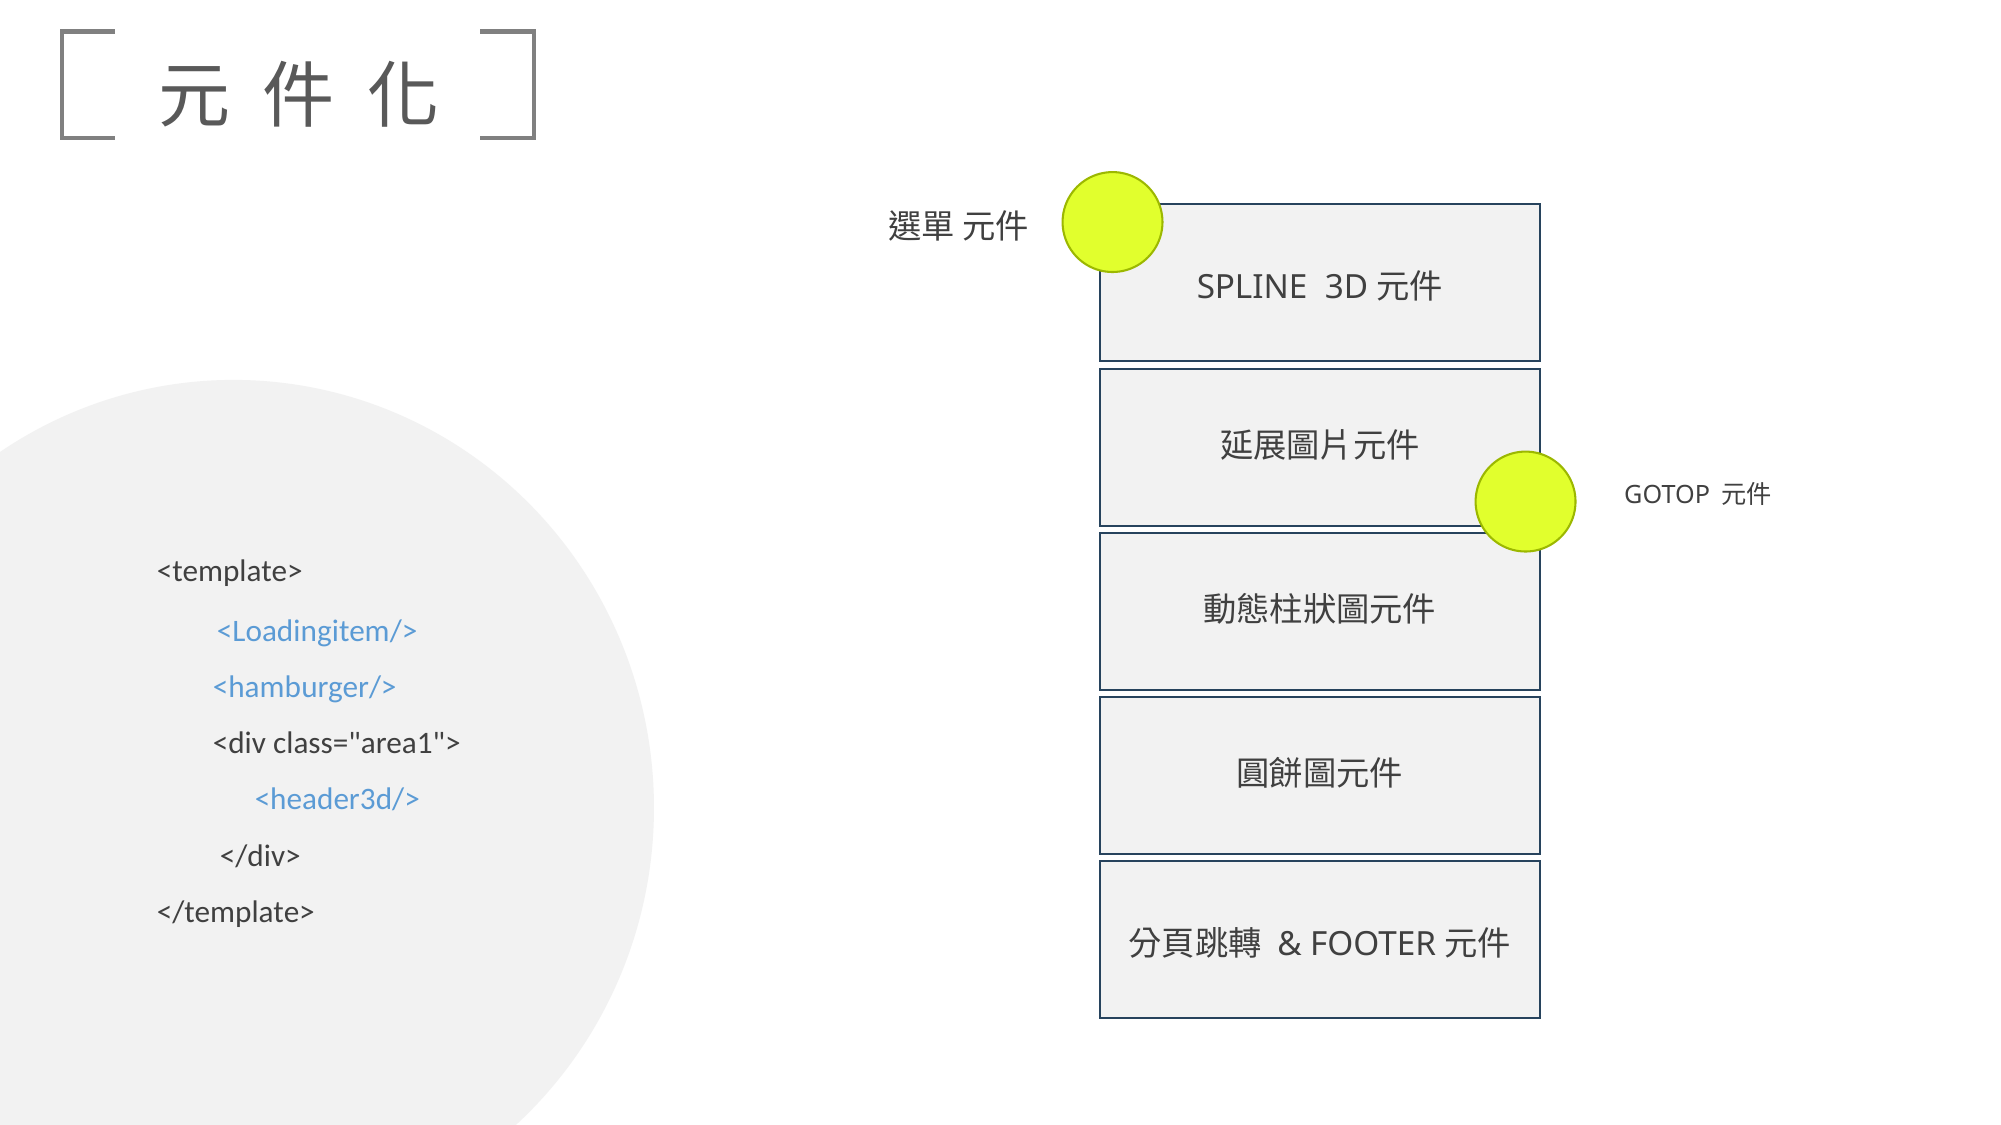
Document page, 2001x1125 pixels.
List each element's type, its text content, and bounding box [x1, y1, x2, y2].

text_box 元 件 化 [78, 26, 520, 143]
text_box [62, 31, 78, 139]
text_box [0, 378, 656, 1125]
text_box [854, 172, 1802, 1018]
text_box <template> <Loadingitem/> <hamburger/> <div class="area1"> <header3d/> </div> </template> [142, 524, 526, 966]
text_box [520, 31, 534, 139]
